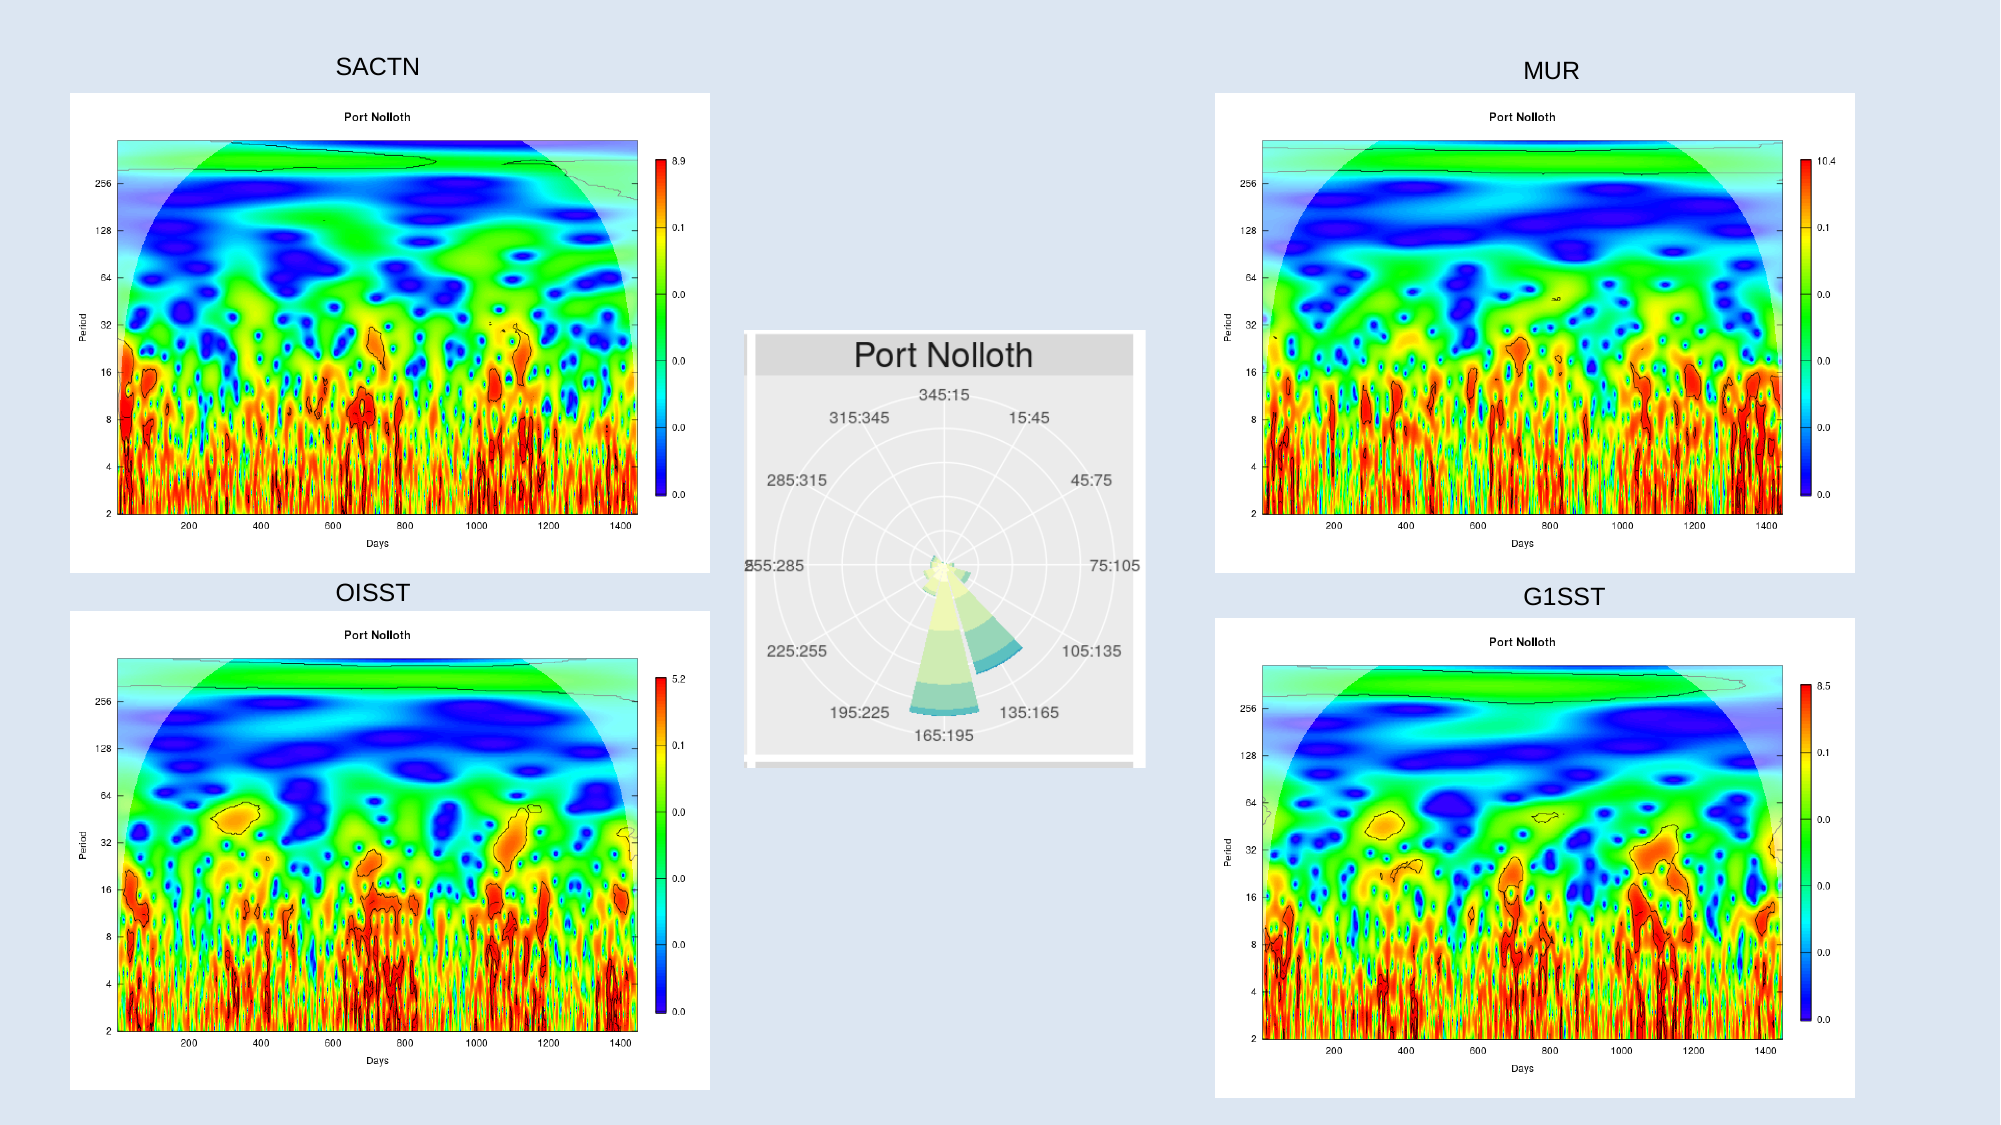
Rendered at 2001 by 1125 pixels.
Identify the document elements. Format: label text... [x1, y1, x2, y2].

picture [743, 330, 1146, 768]
picture [1215, 93, 1855, 573]
picture [70, 610, 710, 1091]
text_box G1SST [1508, 582, 1767, 616]
text_box OISST [320, 582, 579, 609]
picture [1215, 617, 1855, 1098]
text_box SACTN [320, 42, 579, 88]
text_box MUR [1508, 47, 1767, 92]
picture [70, 93, 710, 573]
